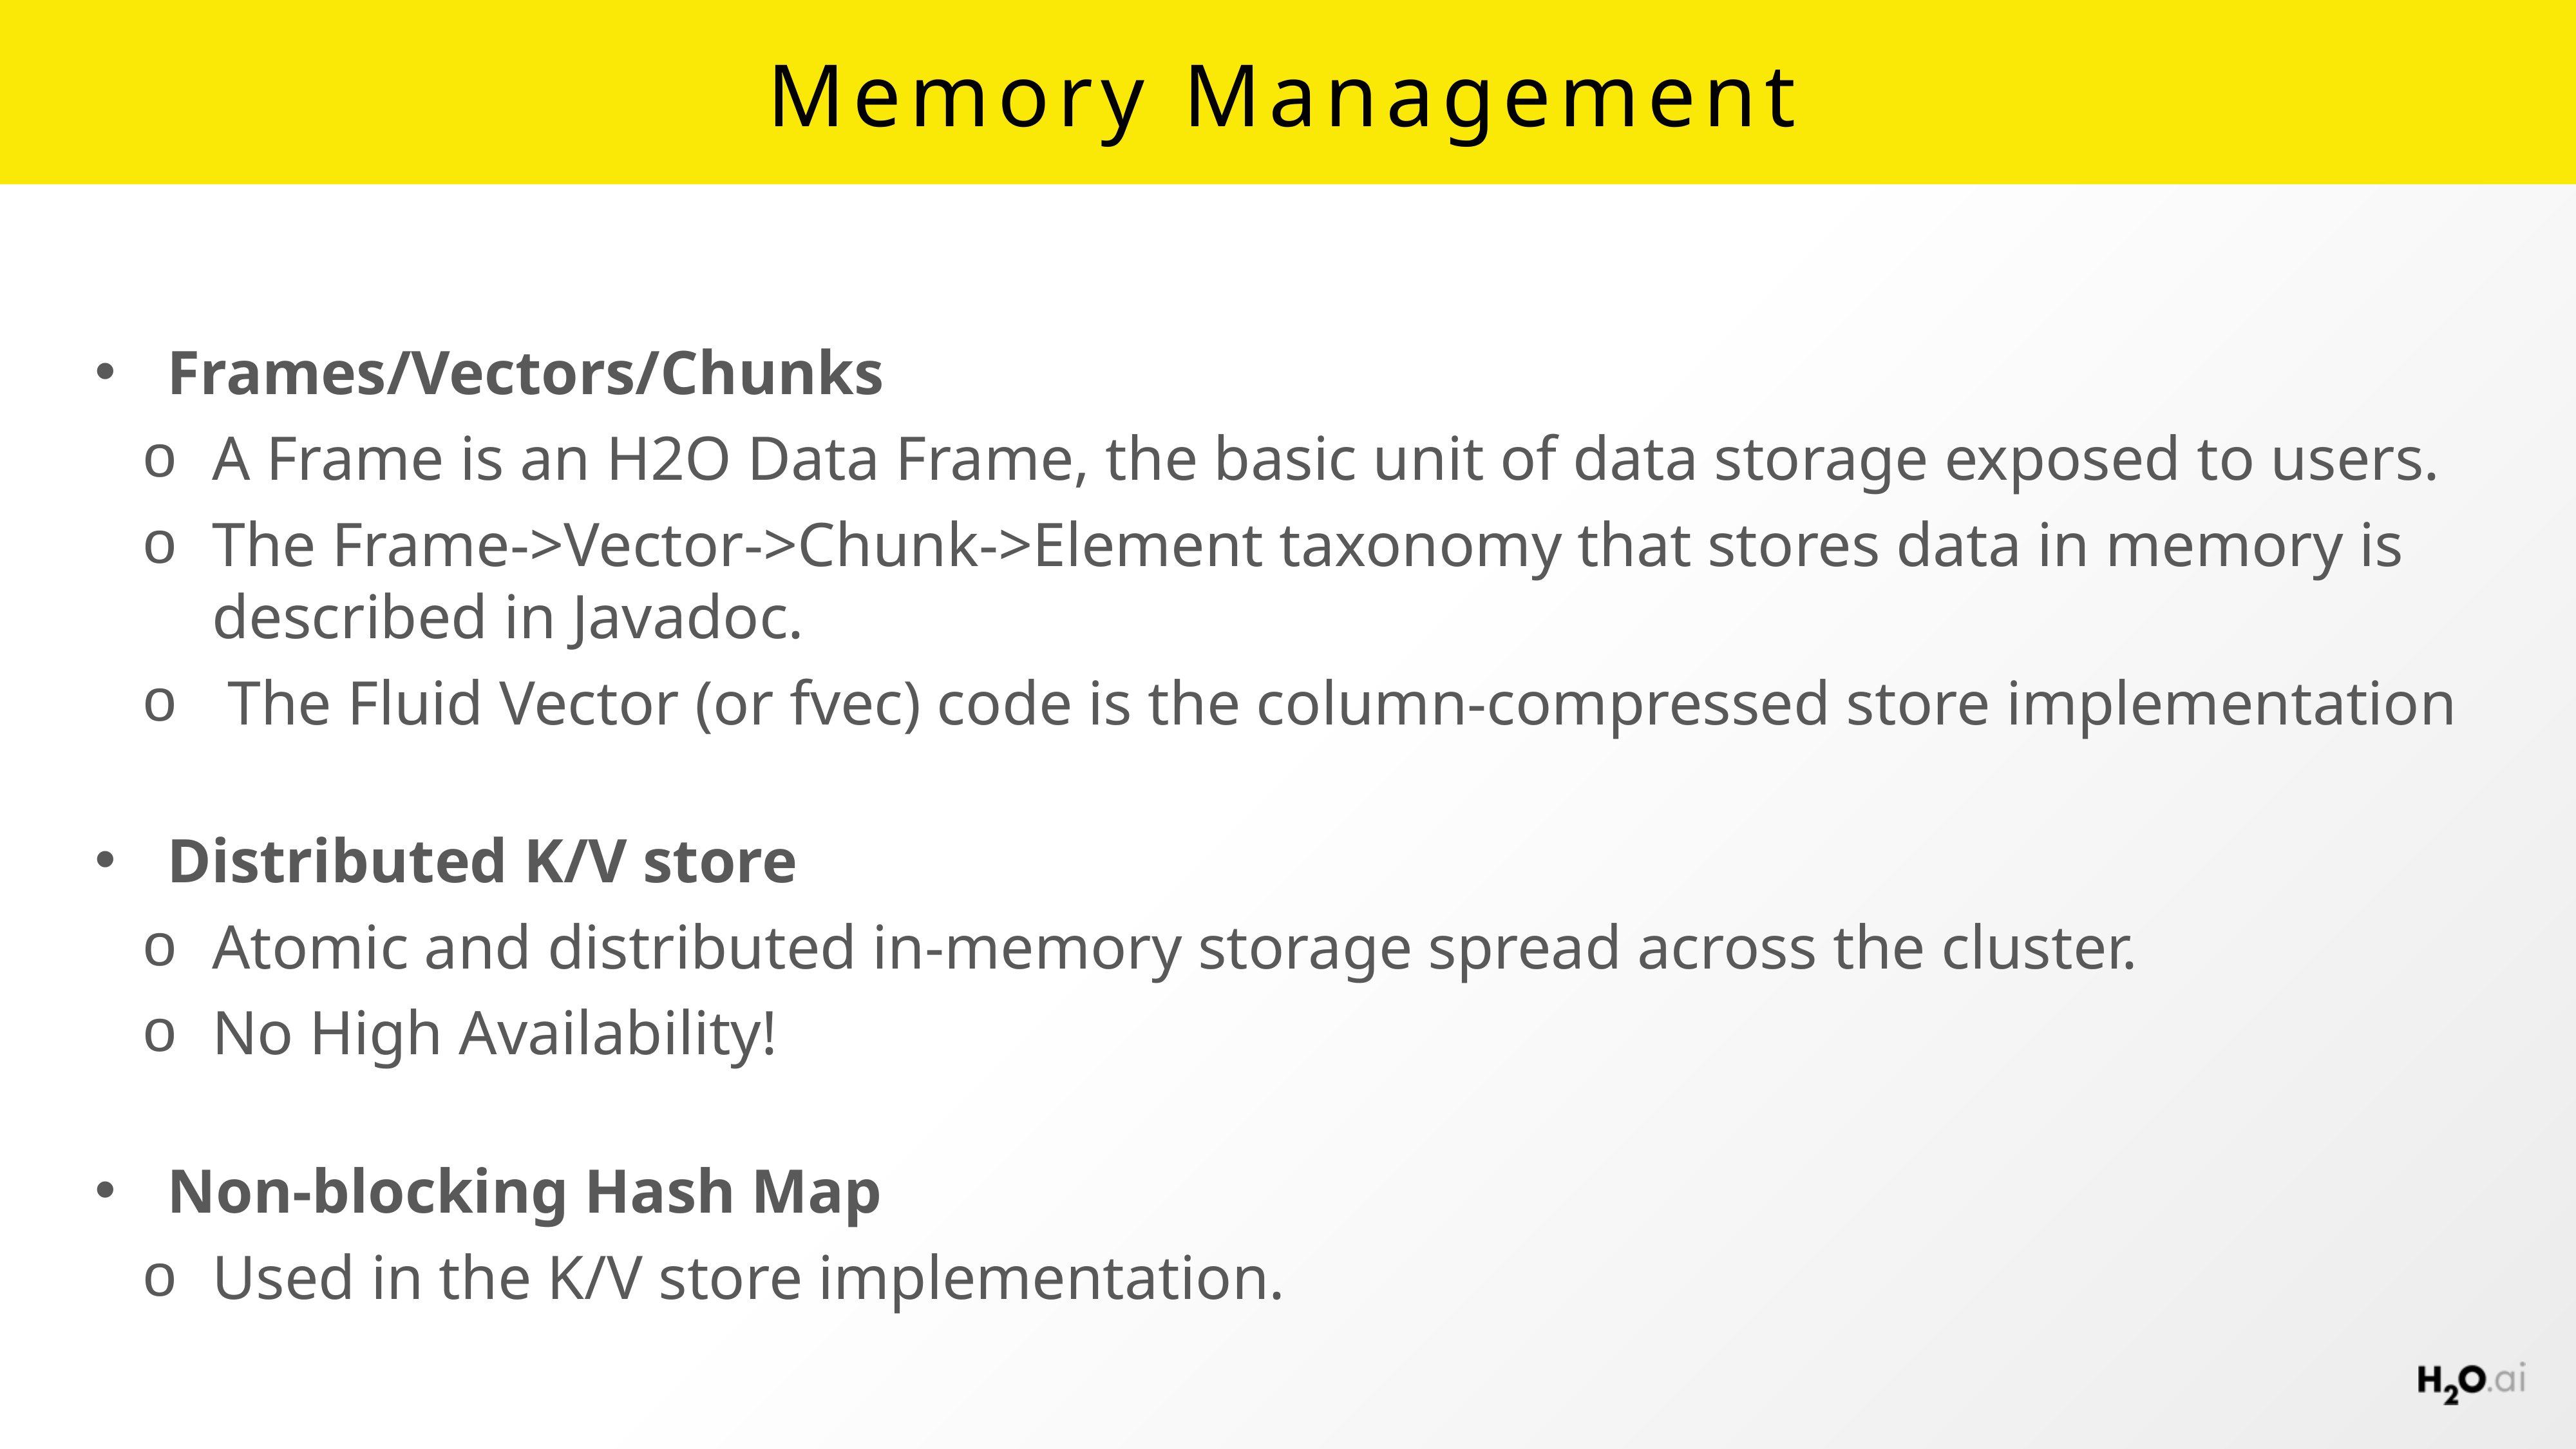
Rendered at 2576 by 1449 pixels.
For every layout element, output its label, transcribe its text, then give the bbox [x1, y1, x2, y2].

picture [2418, 1361, 2526, 1405]
title Memory Management [57, 0, 2508, 186]
list Frames/Vectors/Chunks A Frame is an H2O Data Frame, the basic unit of data storage exposed to users. The Frame->Vector->Chunk->Element taxonomy that stores data in memory is described in Javadoc. The Fluid Vector (or fvec) code is the column-compressed store implementation Distributed K/V store Atomic and distributed in-memory storage spread across the cluster. No High Availability! Non-blocking Hash Map Used in the K/V store implementation. [84, 324, 2480, 1372]
